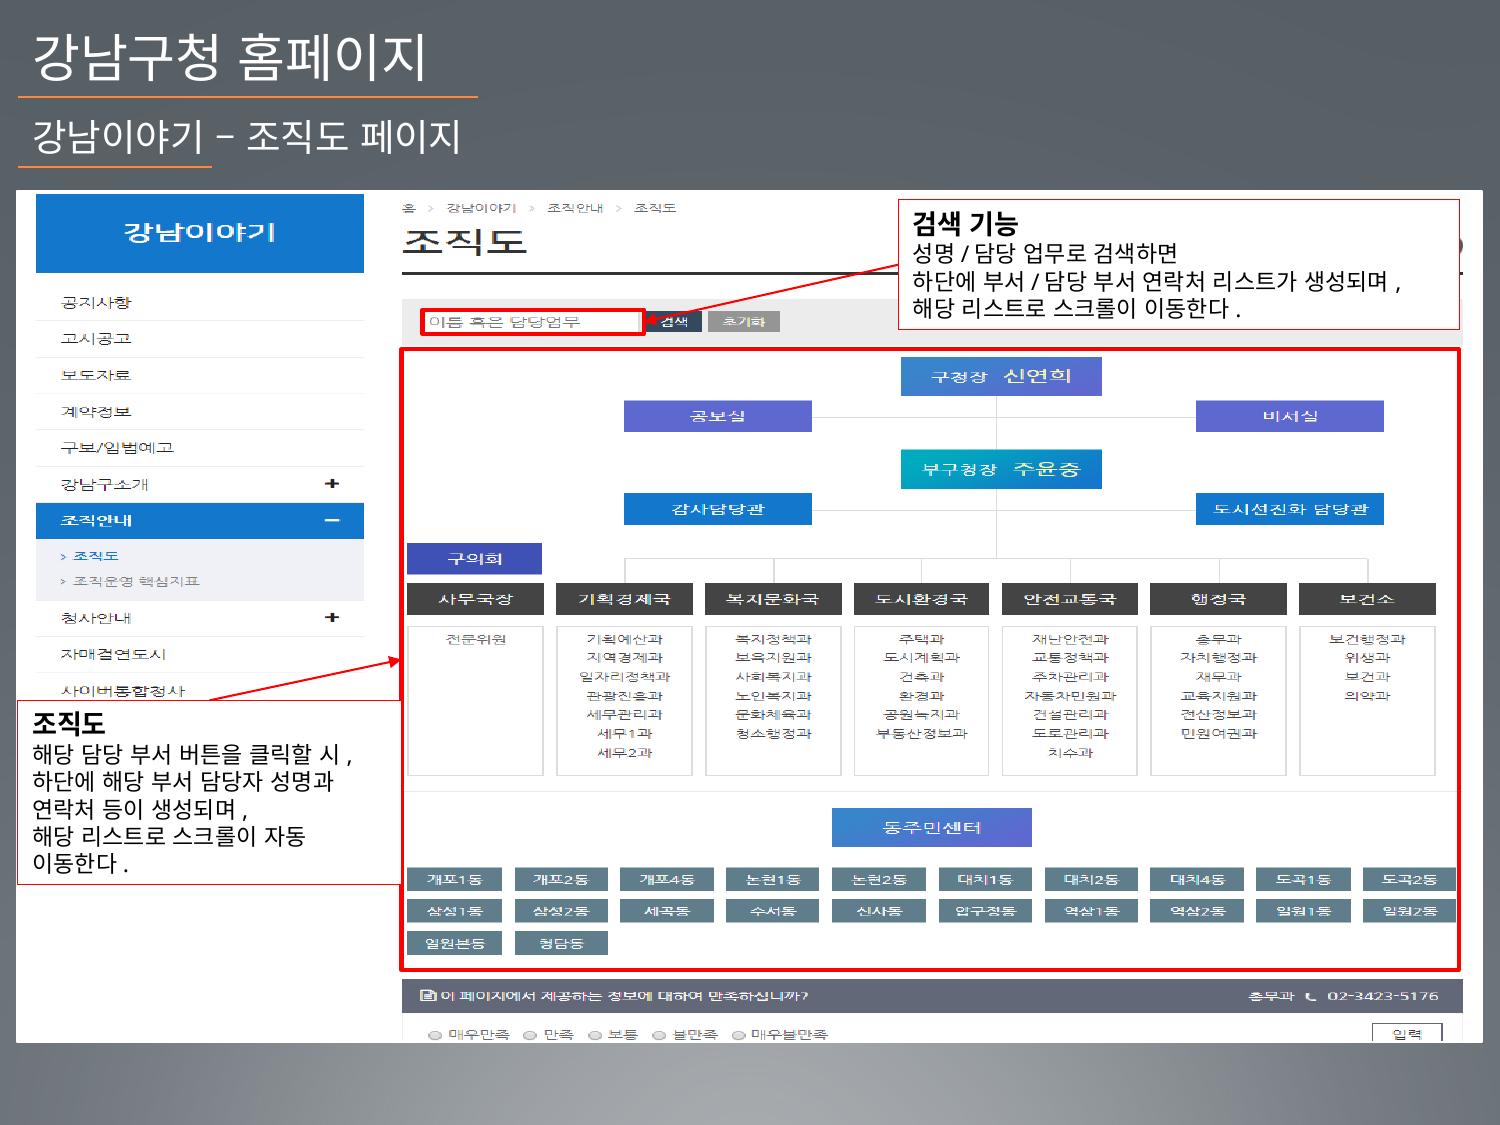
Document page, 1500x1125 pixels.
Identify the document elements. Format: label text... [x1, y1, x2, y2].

picture [0, 0, 1500, 1125]
text_box 강남이야기 – 조직도 페이지 [17, 106, 680, 166]
text_box 강남구청 홈페이지 [17, 18, 644, 96]
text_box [643, 265, 899, 323]
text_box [209, 659, 402, 701]
